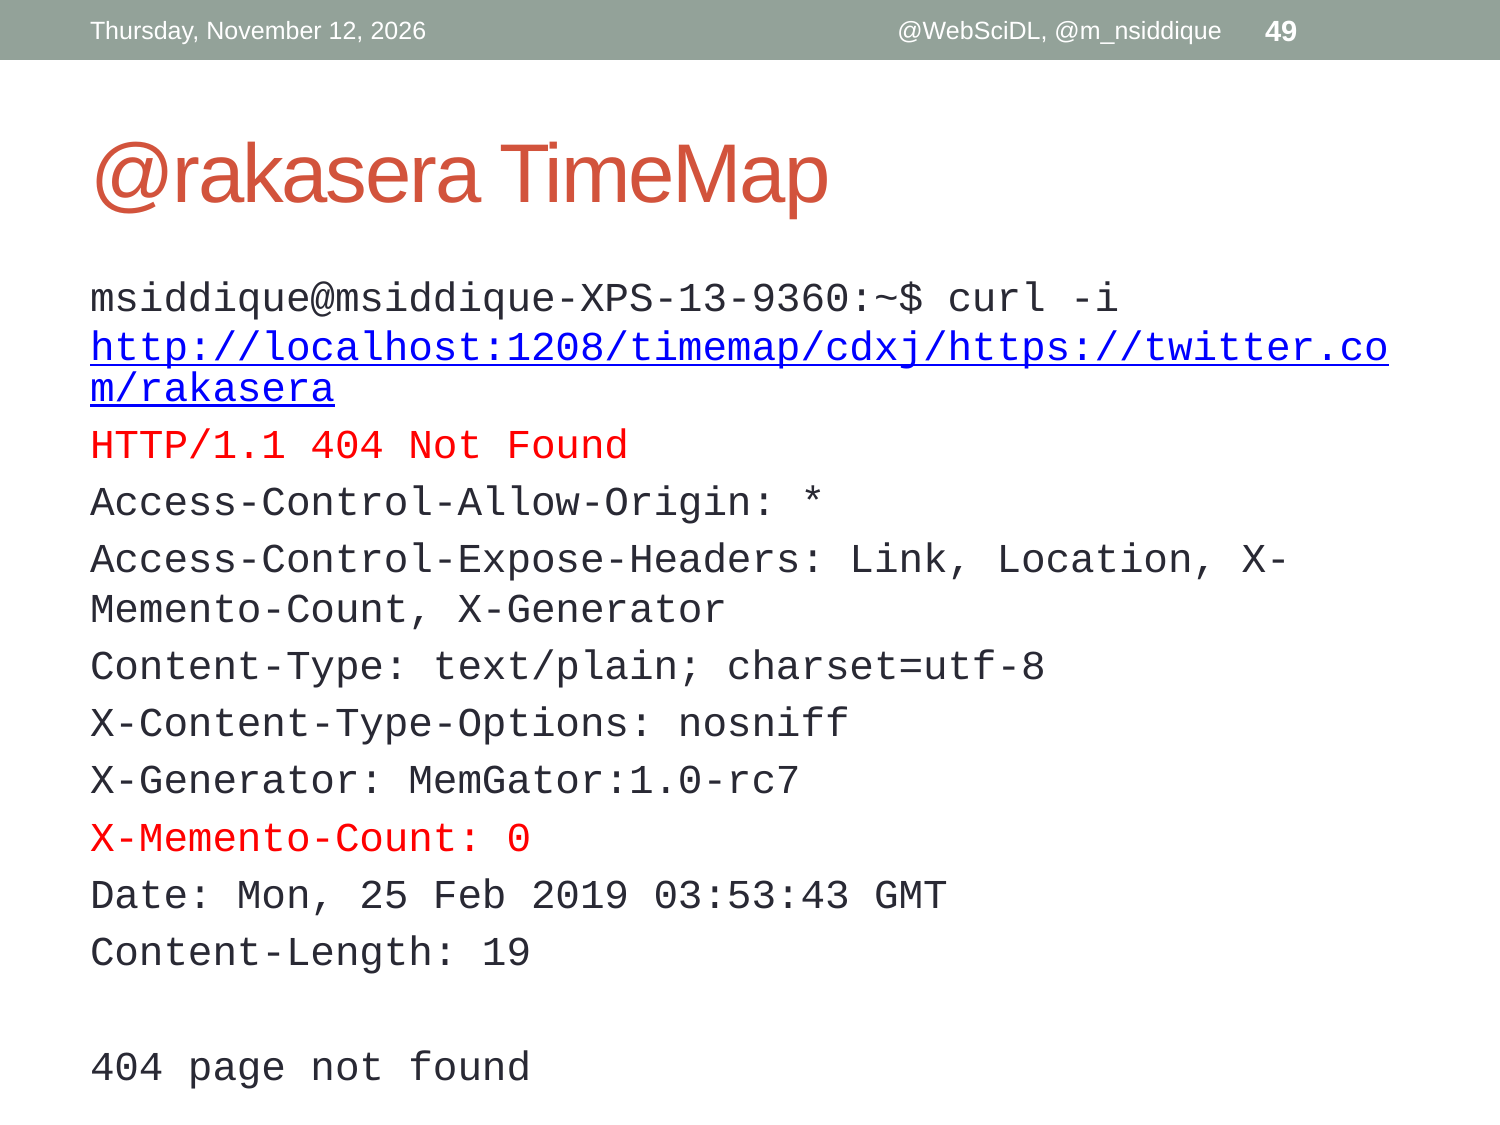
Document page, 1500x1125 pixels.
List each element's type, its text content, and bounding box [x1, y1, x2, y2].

title @rakasera TimeMap [75, 87, 1425, 250]
list msiddique@msiddique-XPS-13-9360:~$ curl -i http://localhost:1208/timemap/cdxj/https://twitter.com/rakasera HTTP/1.1 404 Not Found Access-Control-Allow-Origin: * Access-Control-Expose-Headers: Link, Location, X-Memento-Count, X-Generator Content-Type: text/plain; charset=utf-8 X-Content-Type-Options: nosniff X-Generator: MemGator:1.0-rc7 X-Memento-Count: 0 Date: Mon, 25 Feb 2019 03:53:43 GMT Content-Length: 19 404 page not found [75, 262, 1425, 1063]
footer @WebSciDL, @m_nsiddique [562, 3, 1238, 57]
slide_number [75, 3, 550, 57]
slide_number 49 [1250, 3, 1425, 57]
